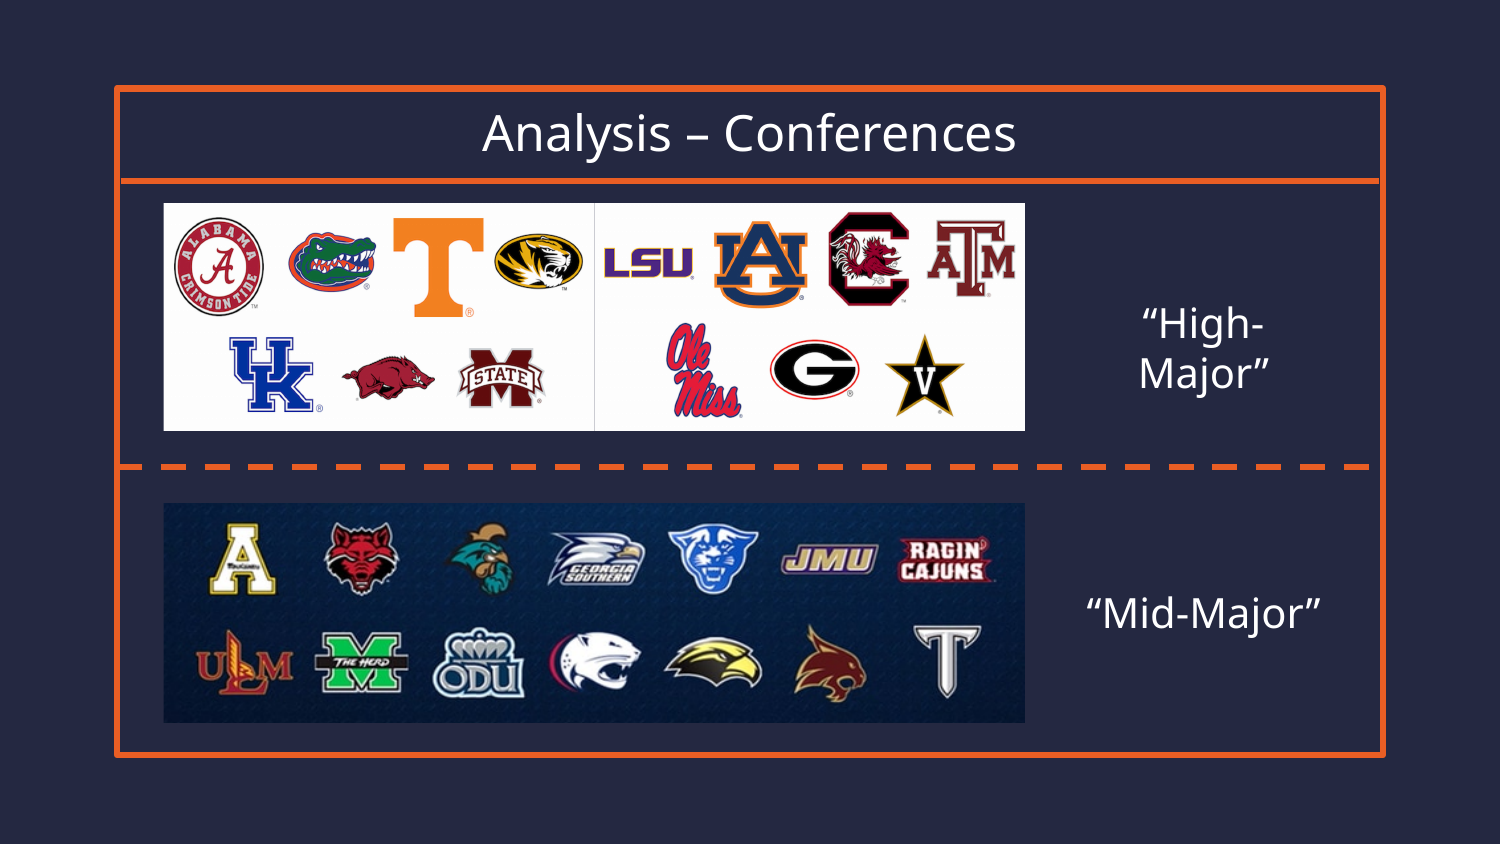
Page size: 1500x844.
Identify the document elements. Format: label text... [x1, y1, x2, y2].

text_box Analysis – Conferences [116, 83, 1383, 178]
text_box “High-Major” [1065, 289, 1342, 405]
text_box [163, 203, 1026, 431]
text_box “Mid-Major” [1065, 579, 1342, 644]
picture [163, 503, 1026, 724]
